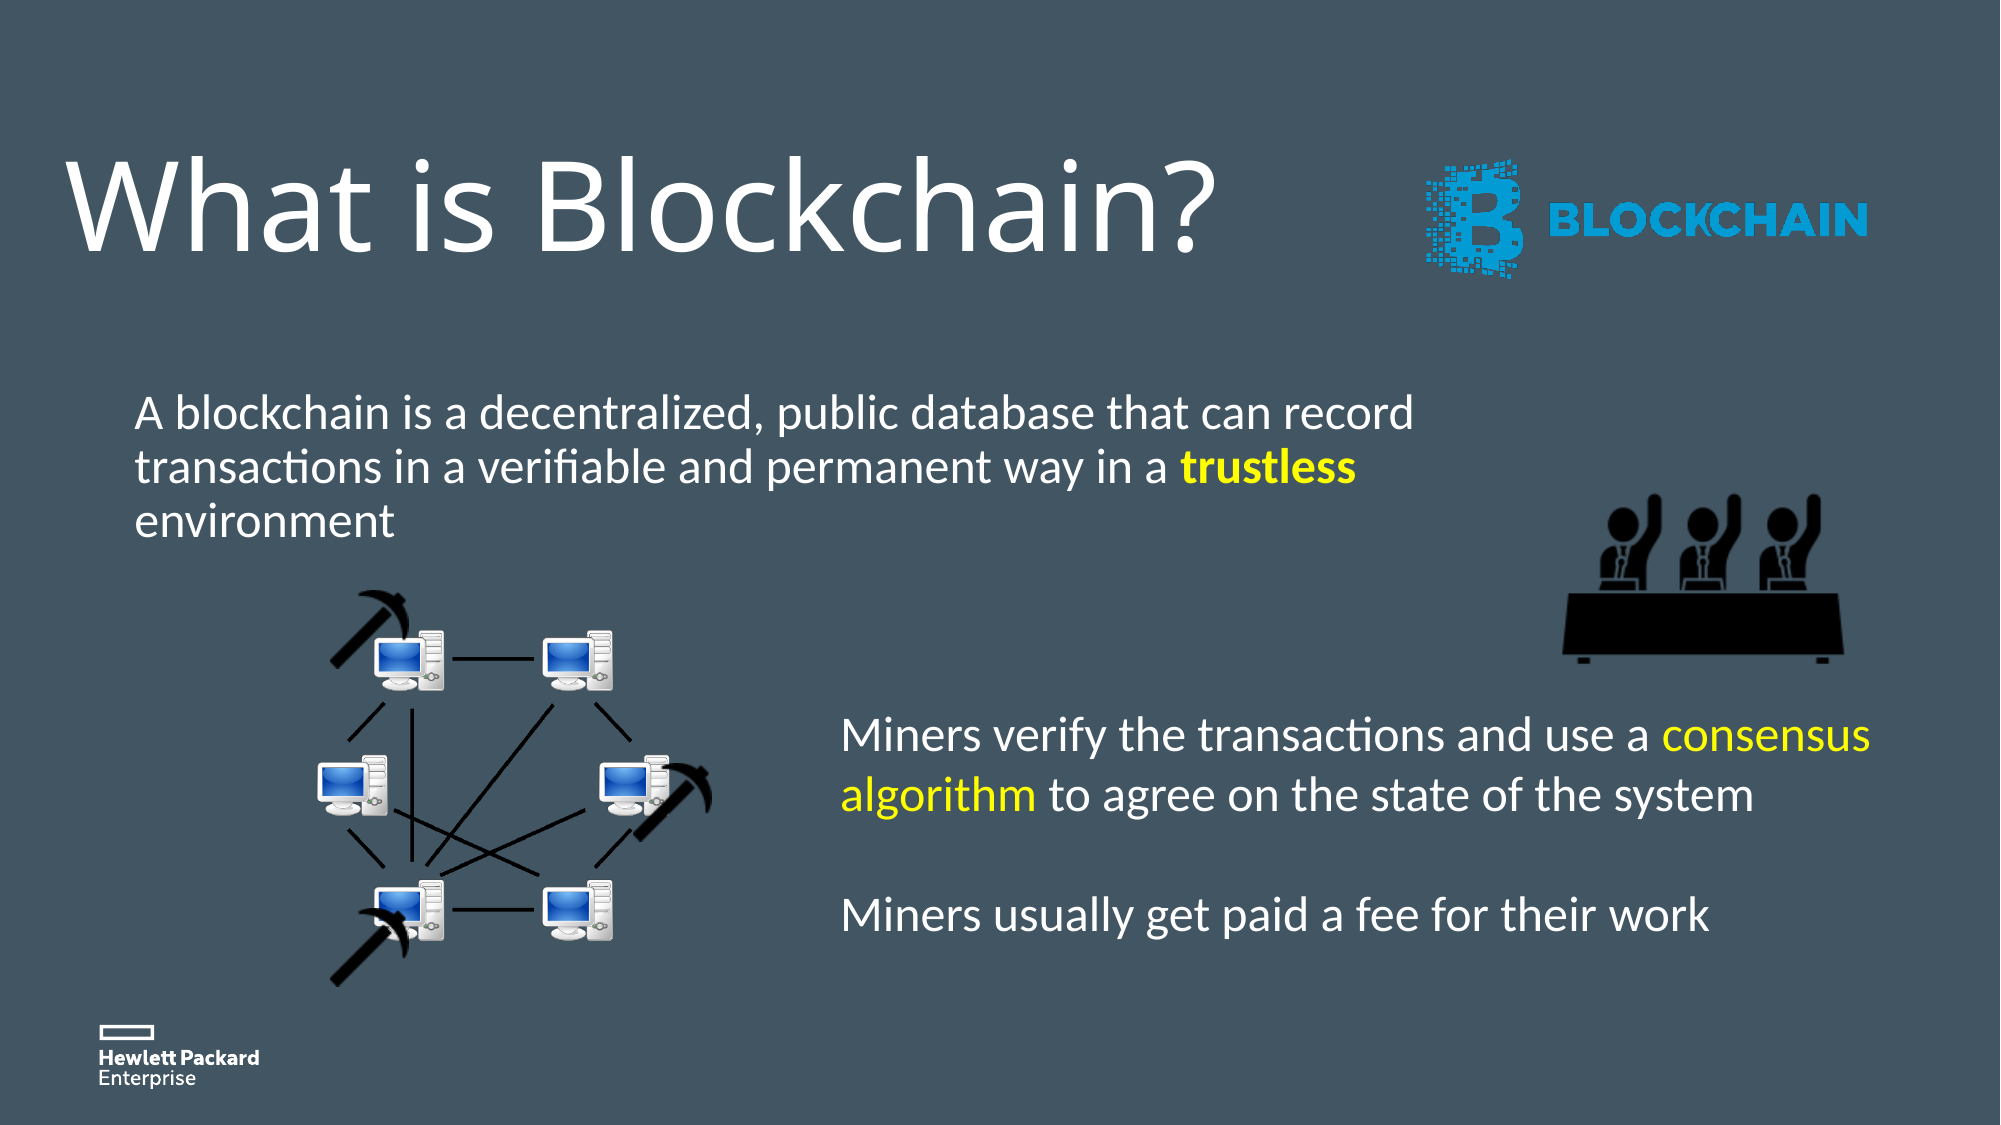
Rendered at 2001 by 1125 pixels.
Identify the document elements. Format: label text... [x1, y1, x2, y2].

picture [1418, 148, 1871, 282]
title What is Blockchain? [49, 62, 1601, 368]
picture [1546, 398, 1860, 711]
list A blockchain is a decentralized, public database that can record transactions in a verifiable and permanent way in a trustless environment [119, 378, 1601, 534]
picture [260, 544, 726, 1026]
text_box Miners verify the transactions and use a consensus algorithm to agree on the state of the system Miners usually get paid a fee for their work [825, 694, 1889, 949]
